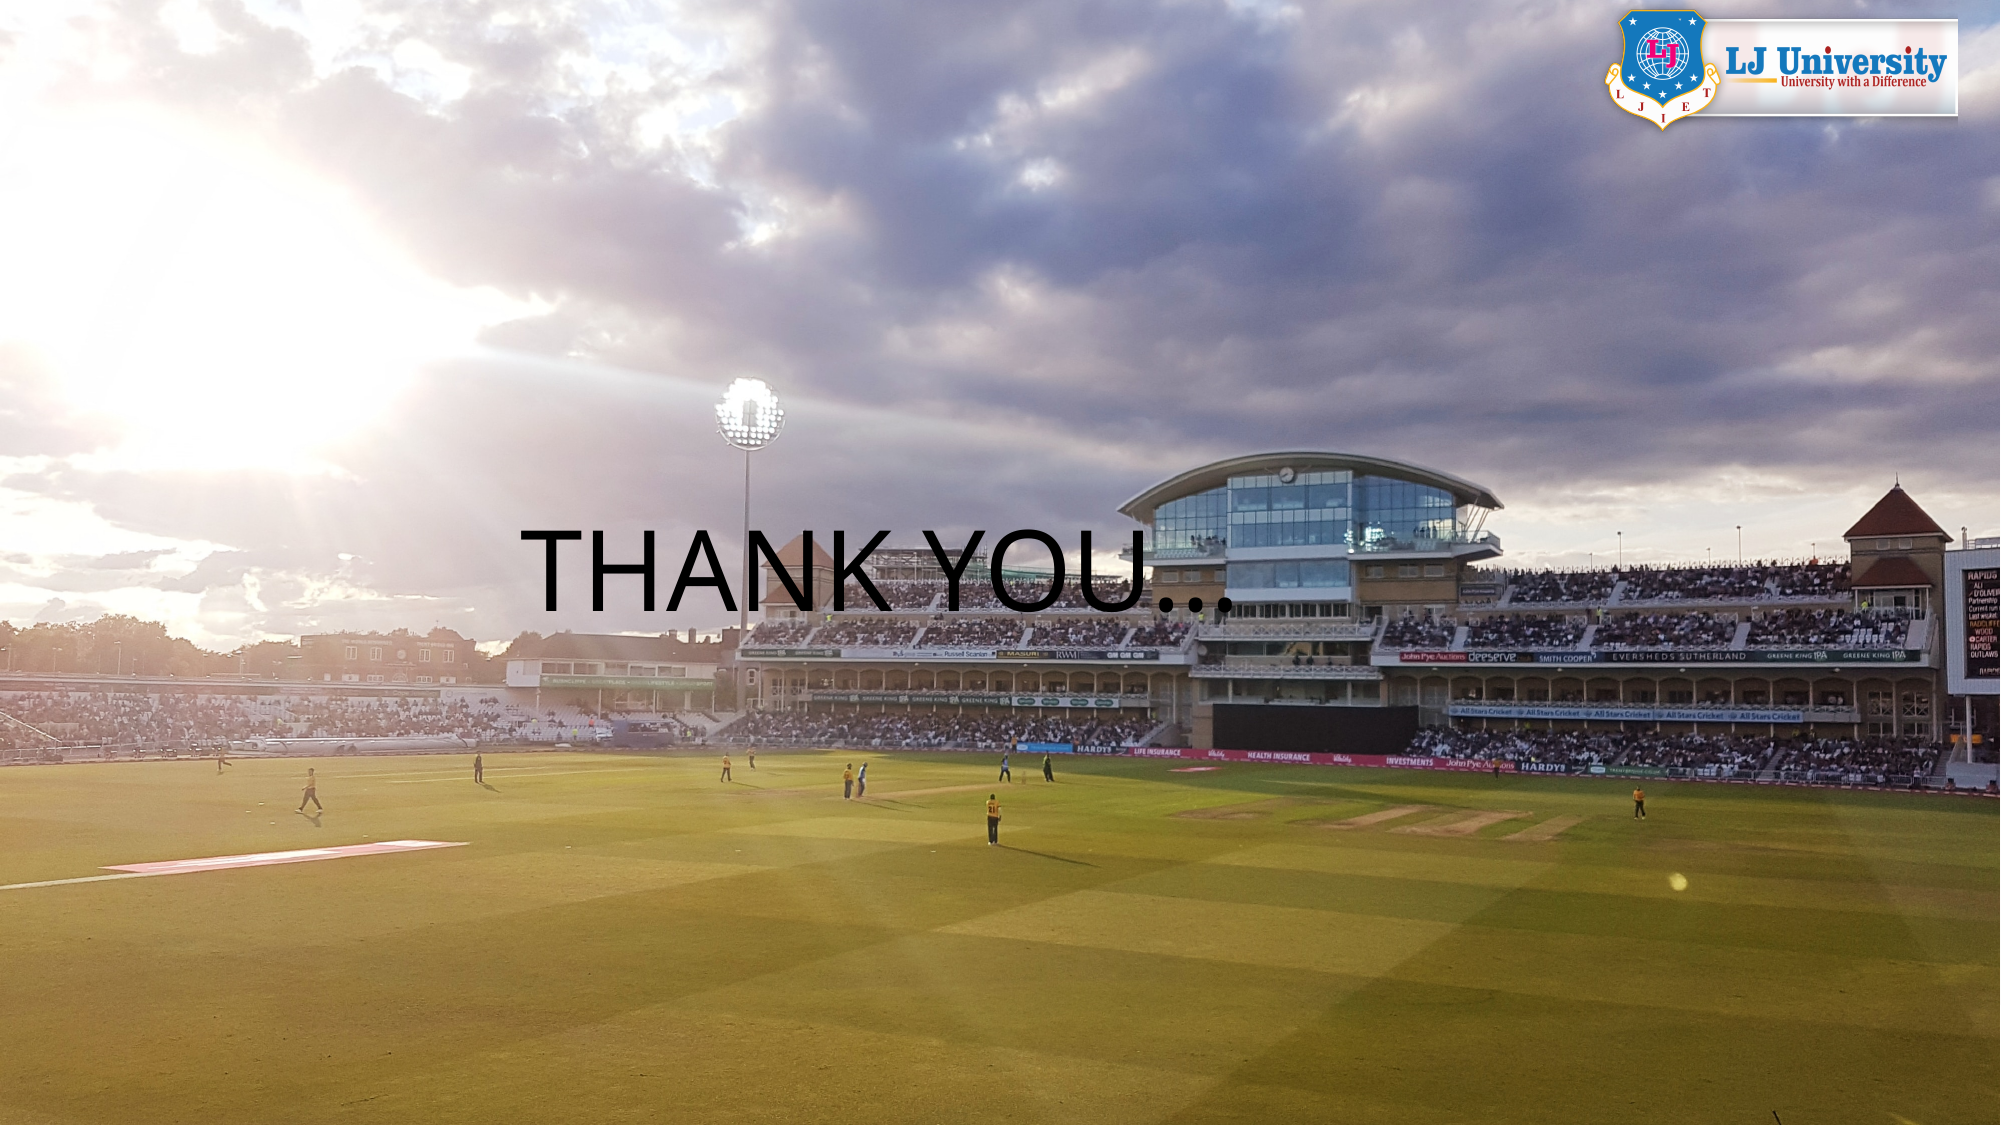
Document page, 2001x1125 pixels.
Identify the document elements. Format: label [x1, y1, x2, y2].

list [0, 0, 2000, 1125]
picture [1595, 0, 1958, 142]
